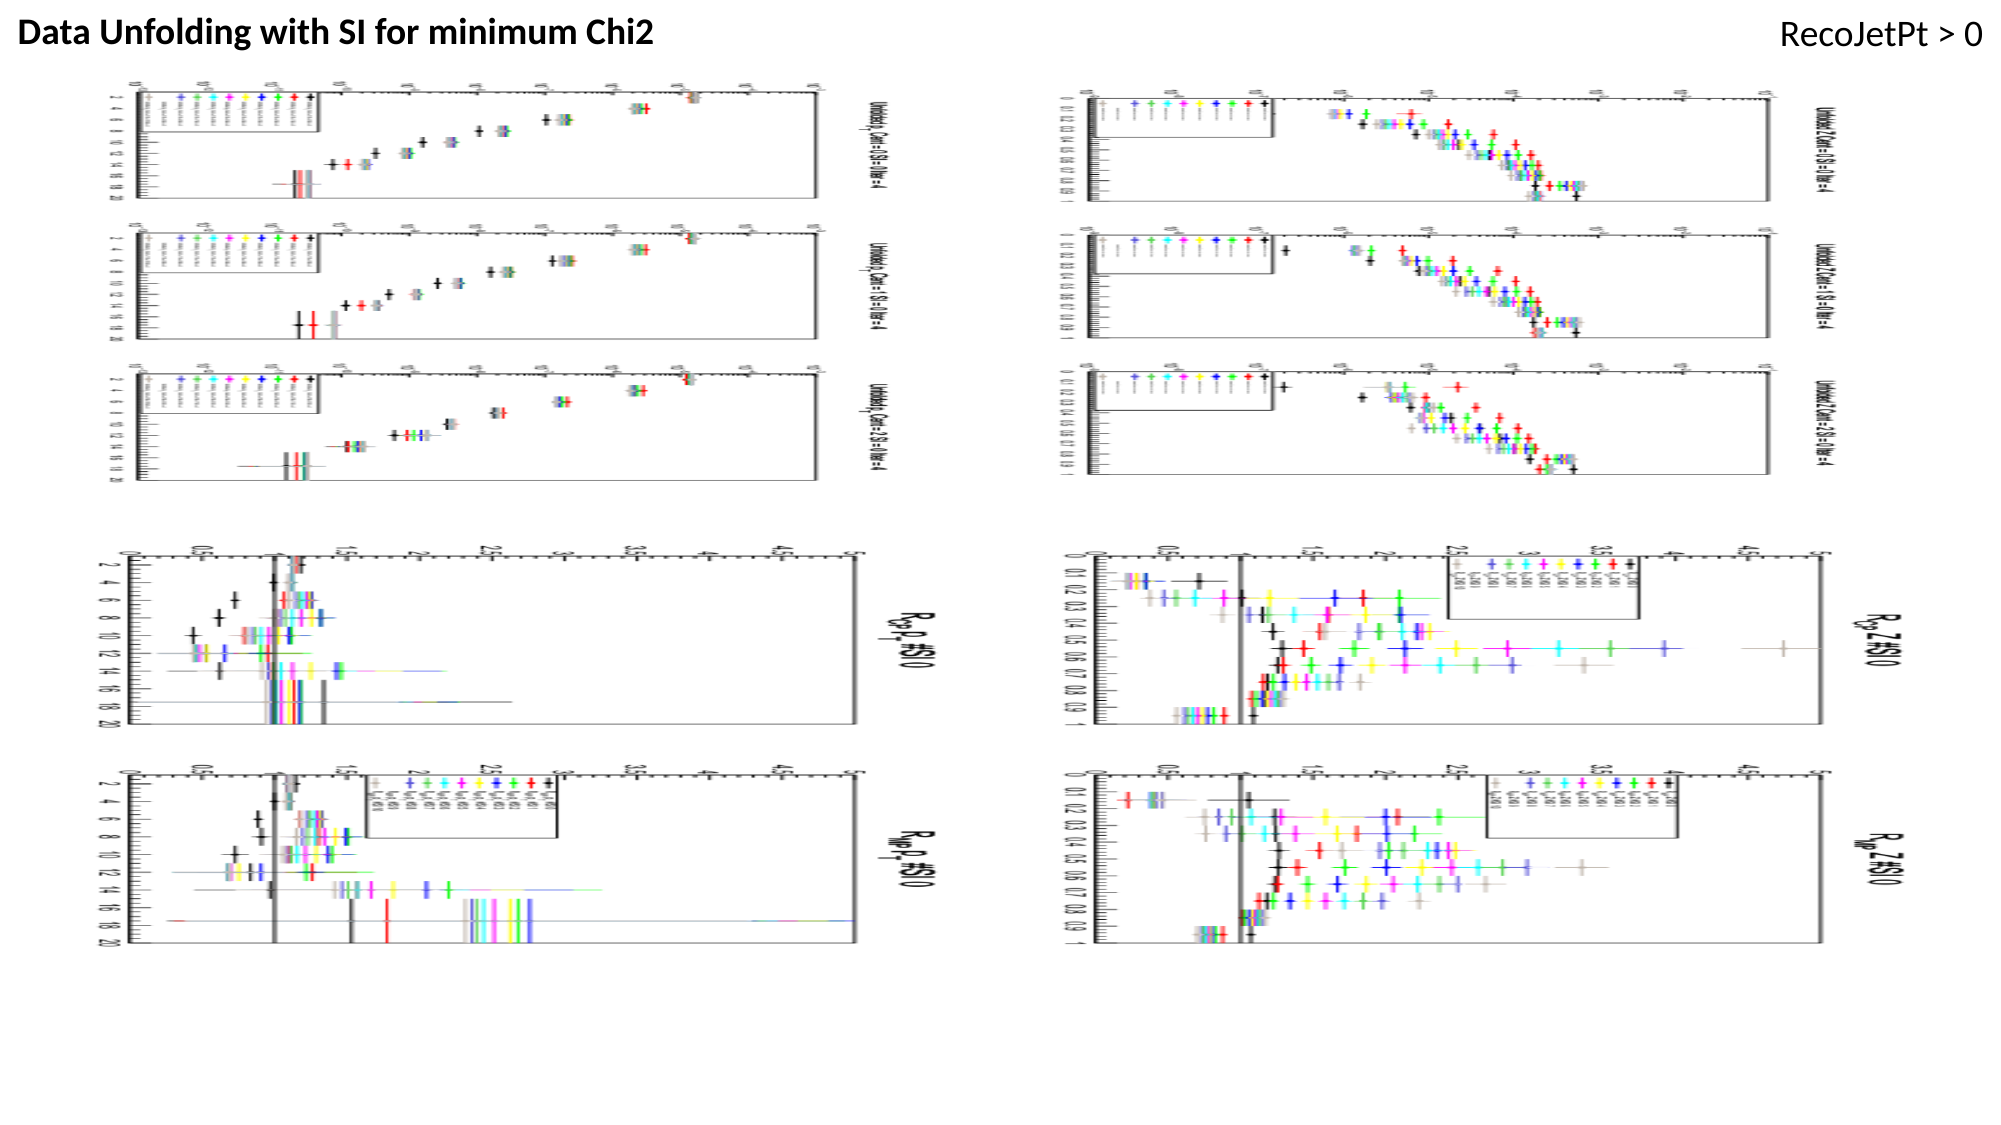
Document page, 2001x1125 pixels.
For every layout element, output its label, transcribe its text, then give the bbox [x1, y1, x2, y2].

picture [1226, 0, 1679, 1125]
text_box Data Unfolding with SI for minimum Chi2 [2, 0, 268, 60]
text_box RecoJetPt > 0 [1765, 1, 1999, 62]
picture [268, 0, 713, 1125]
